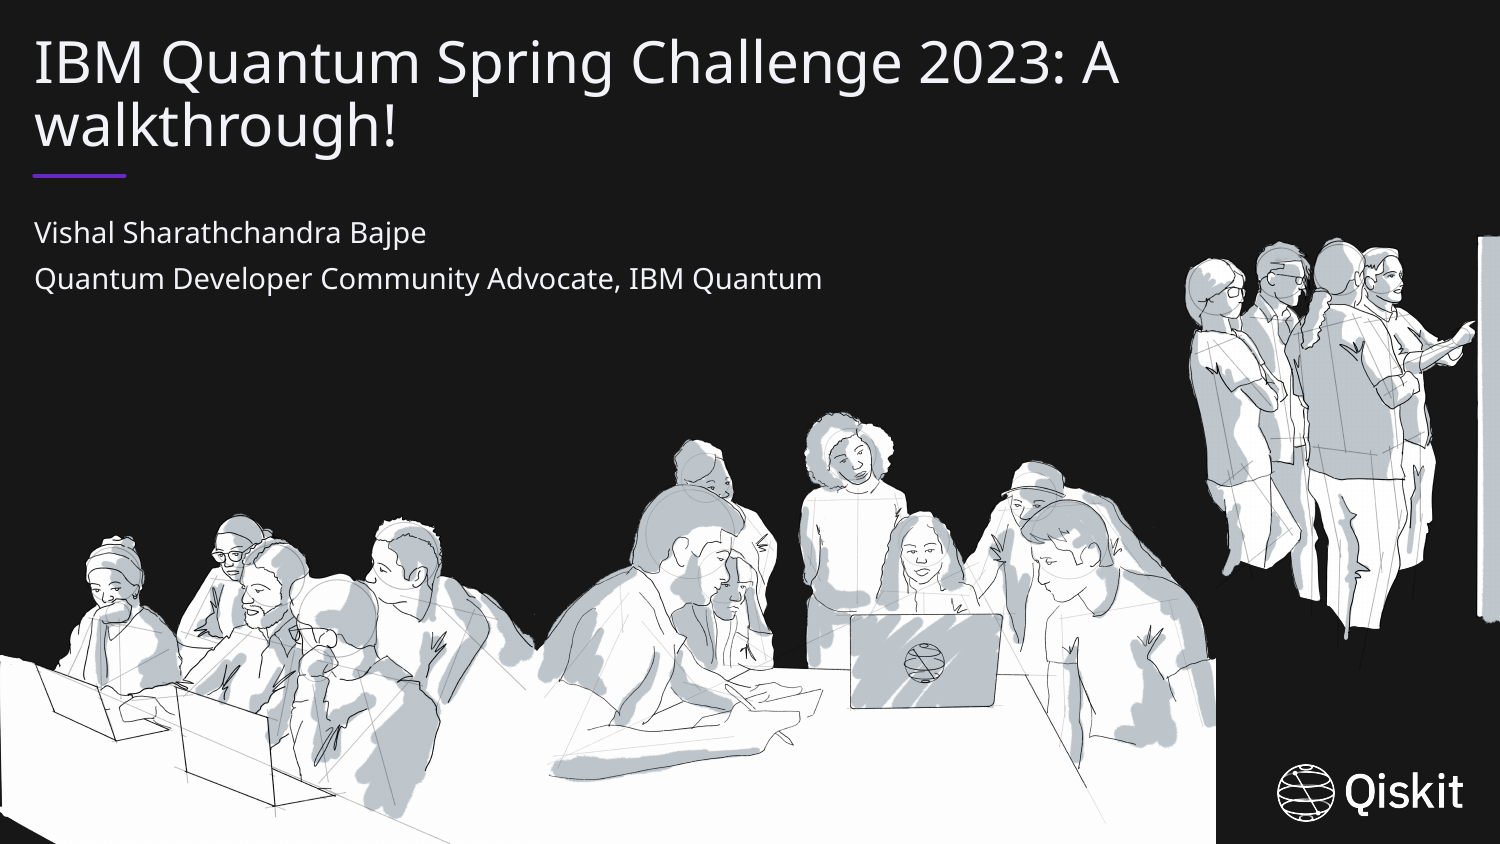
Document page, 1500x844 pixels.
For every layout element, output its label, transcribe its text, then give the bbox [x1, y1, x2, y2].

picture [1277, 764, 1463, 822]
list Quantum Developer Community Advocate, IBM Quantum [34, 257, 852, 299]
picture [0, 186, 1500, 844]
list Vishal Sharathchandra Bajpe [34, 210, 713, 252]
title IBM Quantum Spring Challenge 2023: A walkthrough! [34, 33, 1157, 272]
